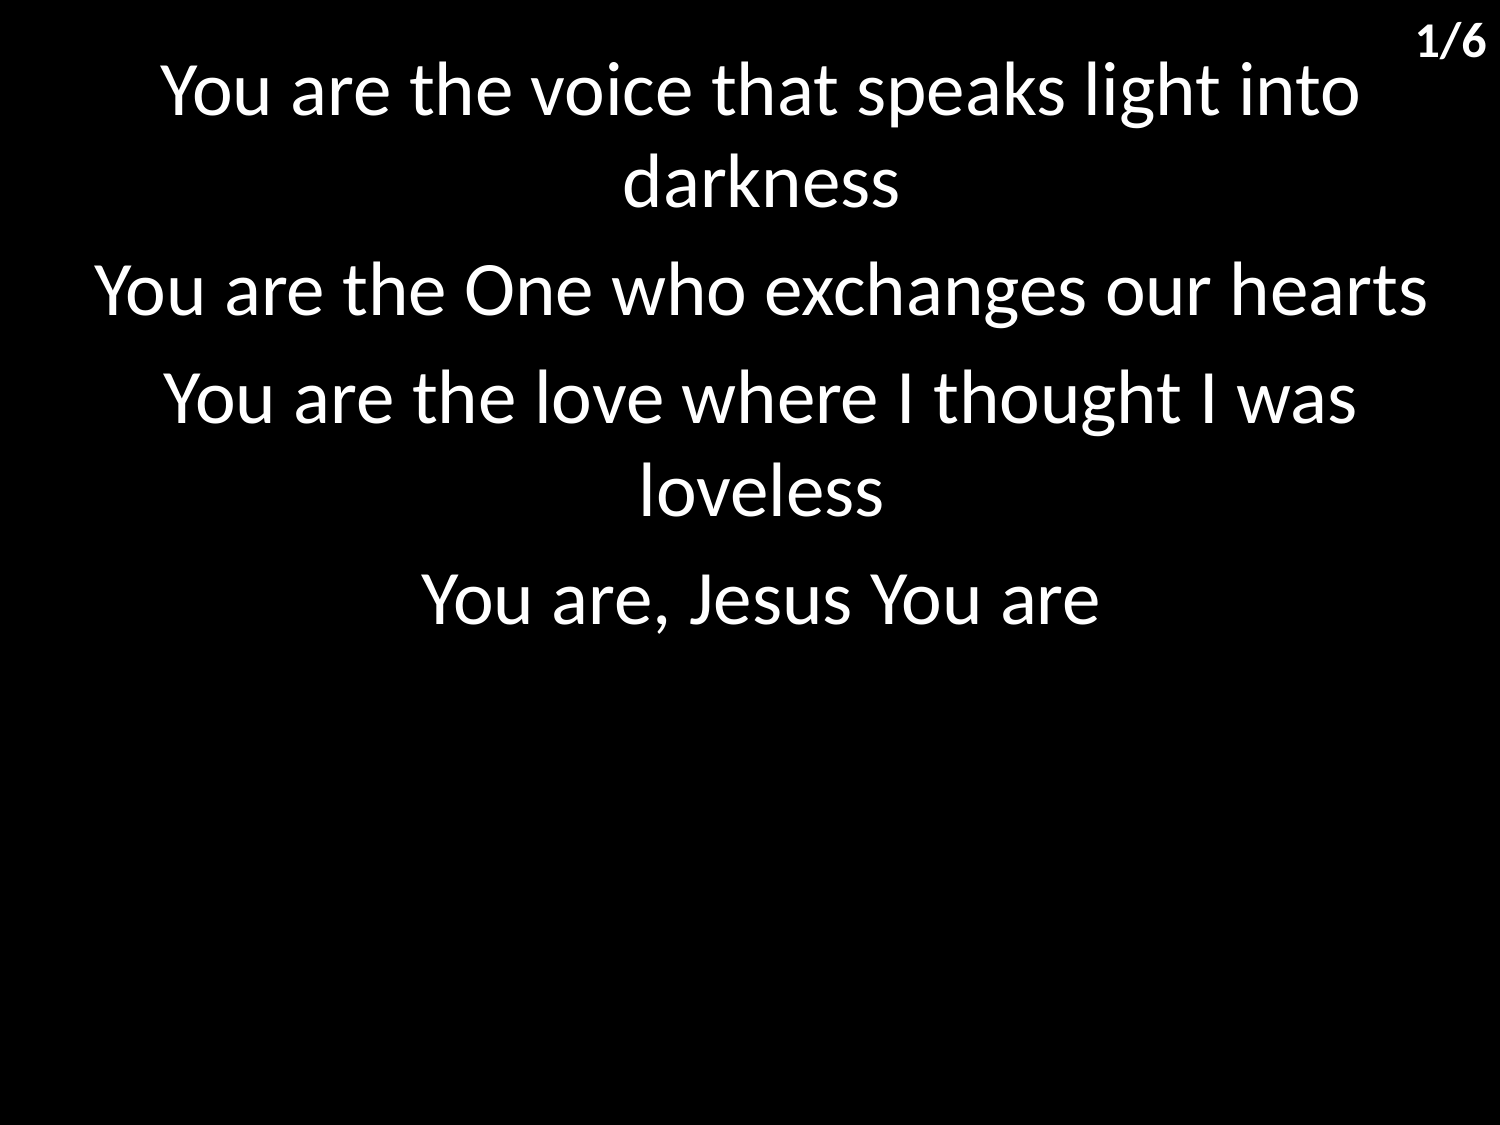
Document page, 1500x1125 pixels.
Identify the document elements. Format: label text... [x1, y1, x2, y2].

text_box 1/6 [1399, 0, 1500, 75]
subtitle You are the voice that speaks light into darkness You are the One who exchanges our hearts You are the love where I thought I was loveless You are, Jesus You are [53, 30, 1471, 1094]
